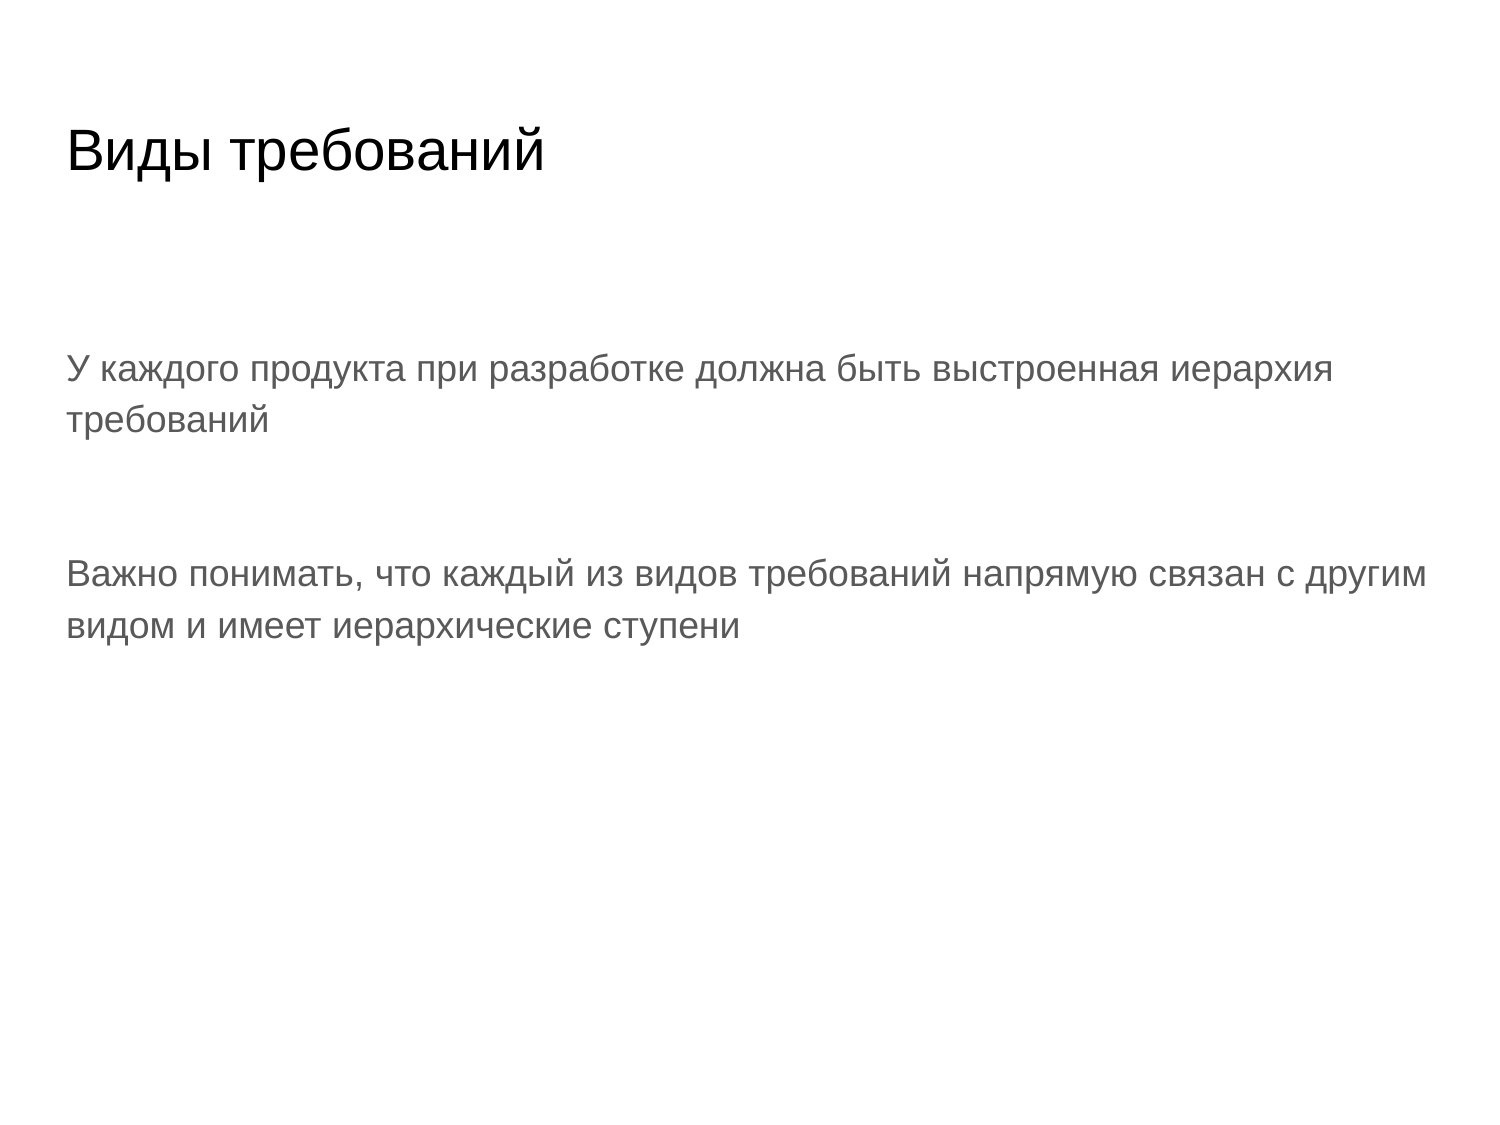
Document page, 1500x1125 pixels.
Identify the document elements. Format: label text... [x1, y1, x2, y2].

list У каждого продукта при разработке должна быть выстроенная иерархия требований Важно понимать, что каждый из видов требований напрямую связан с другим видом и имеет иерархические ступени [51, 252, 1449, 1000]
title Виды требований [51, 97, 1449, 223]
